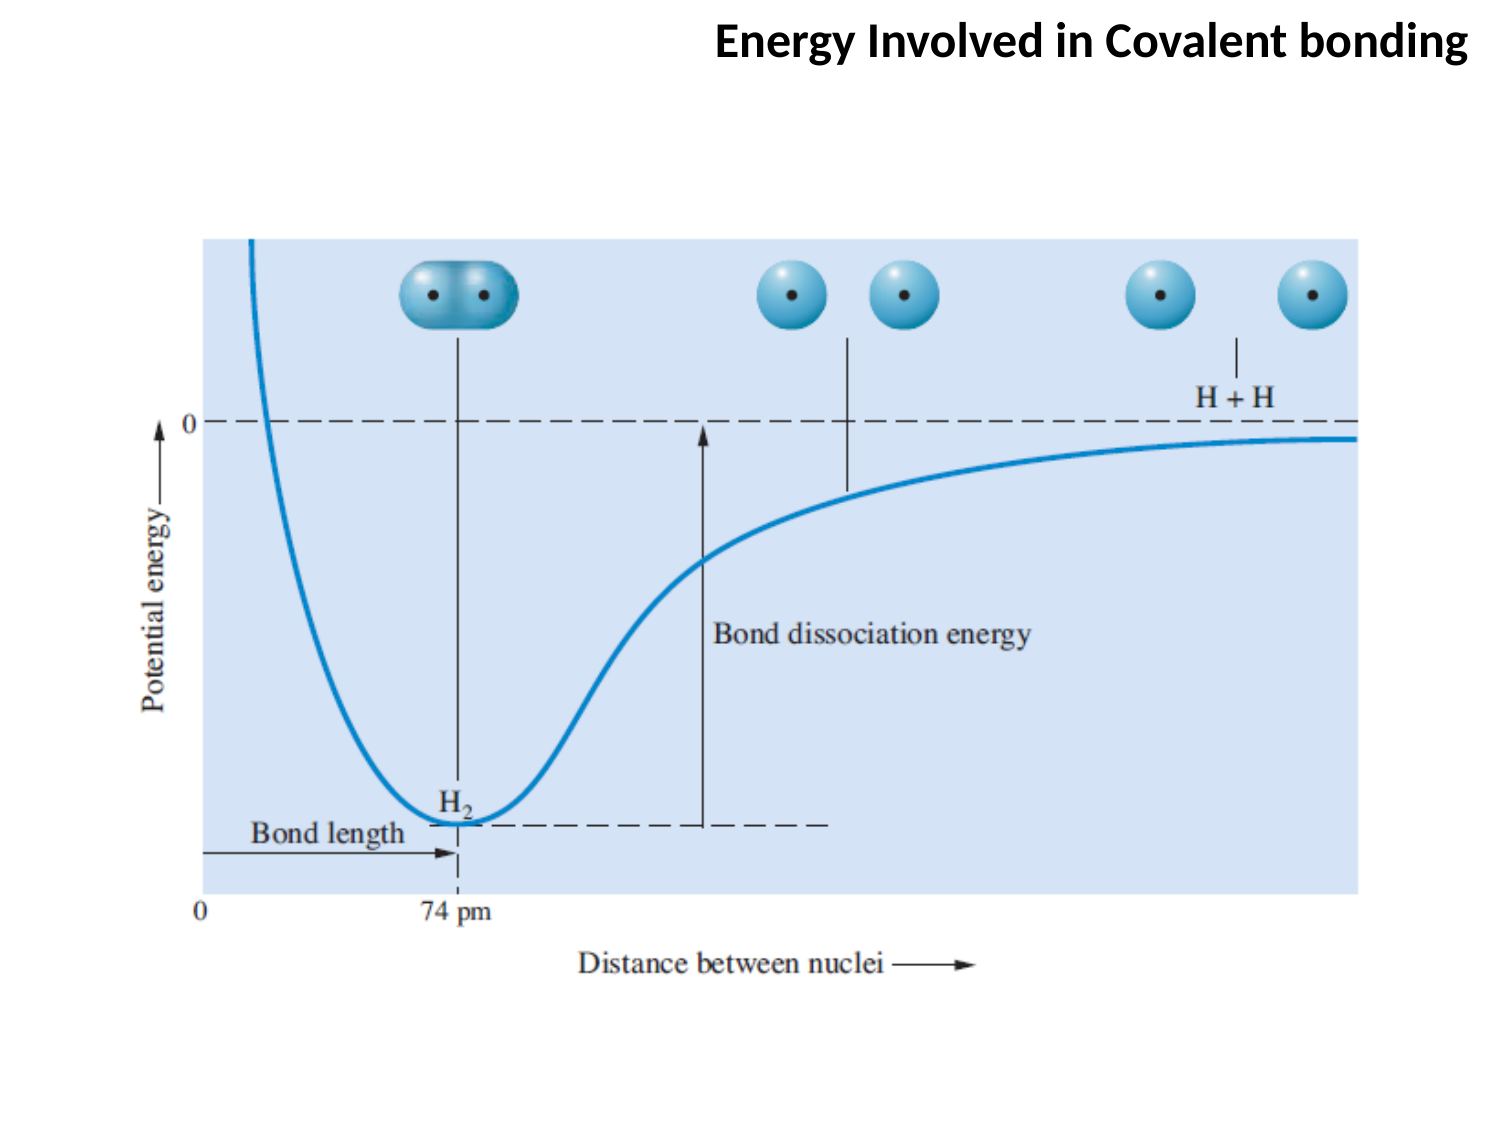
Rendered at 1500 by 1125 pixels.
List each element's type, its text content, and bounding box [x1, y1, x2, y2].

picture [131, 212, 1376, 988]
text_box Energy Involved in Covalent bonding [699, 0, 1500, 75]
